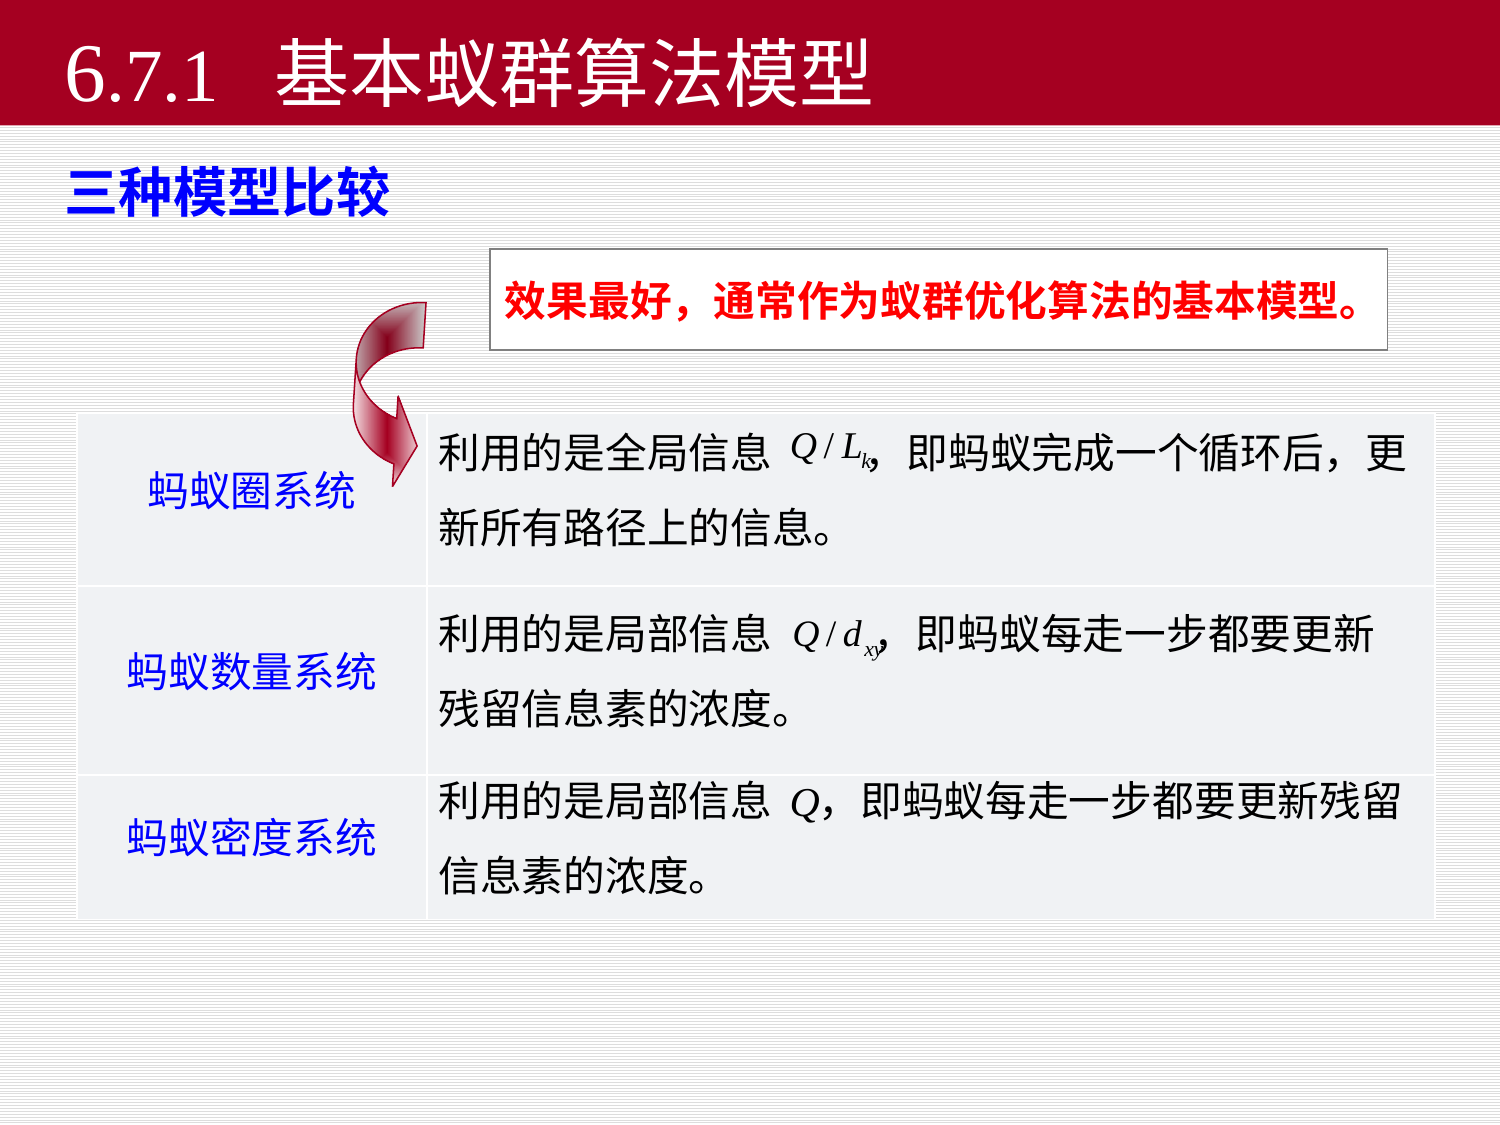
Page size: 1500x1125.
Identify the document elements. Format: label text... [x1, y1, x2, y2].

text_box 效果最好，通常作为蚁群优化算法的基本模型。 [490, 248, 1388, 350]
table_header 利用的是全局信息 ，即蚂蚁完成一个循环后，更 新所有路径上的信息。 [428, 414, 1434, 585]
table_header 蚂蚁圈系统 [78, 414, 426, 585]
table_cell 利用的是局部信息 ，即蚂蚁每走一步都要更新 残留信息素的浓度。 [428, 587, 1434, 774]
slide_number [1160, 1062, 1487, 1122]
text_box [785, 420, 881, 478]
text_box [353, 302, 427, 487]
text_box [784, 779, 827, 835]
table_cell 利用的是局部信息 ，即蚂蚁每走一步都要更新残留 信息素的浓度。 [428, 776, 1434, 919]
table_cell 蚂蚁数量系统 [78, 587, 426, 774]
text_box 三种模型比较 [50, 151, 1450, 232]
title 6.7.1 基本蚁群算法模型 [0, 1, 1500, 126]
table_cell 蚂蚁密度系统 [78, 776, 426, 919]
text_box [787, 609, 892, 669]
text_box [17, 159, 1500, 561]
